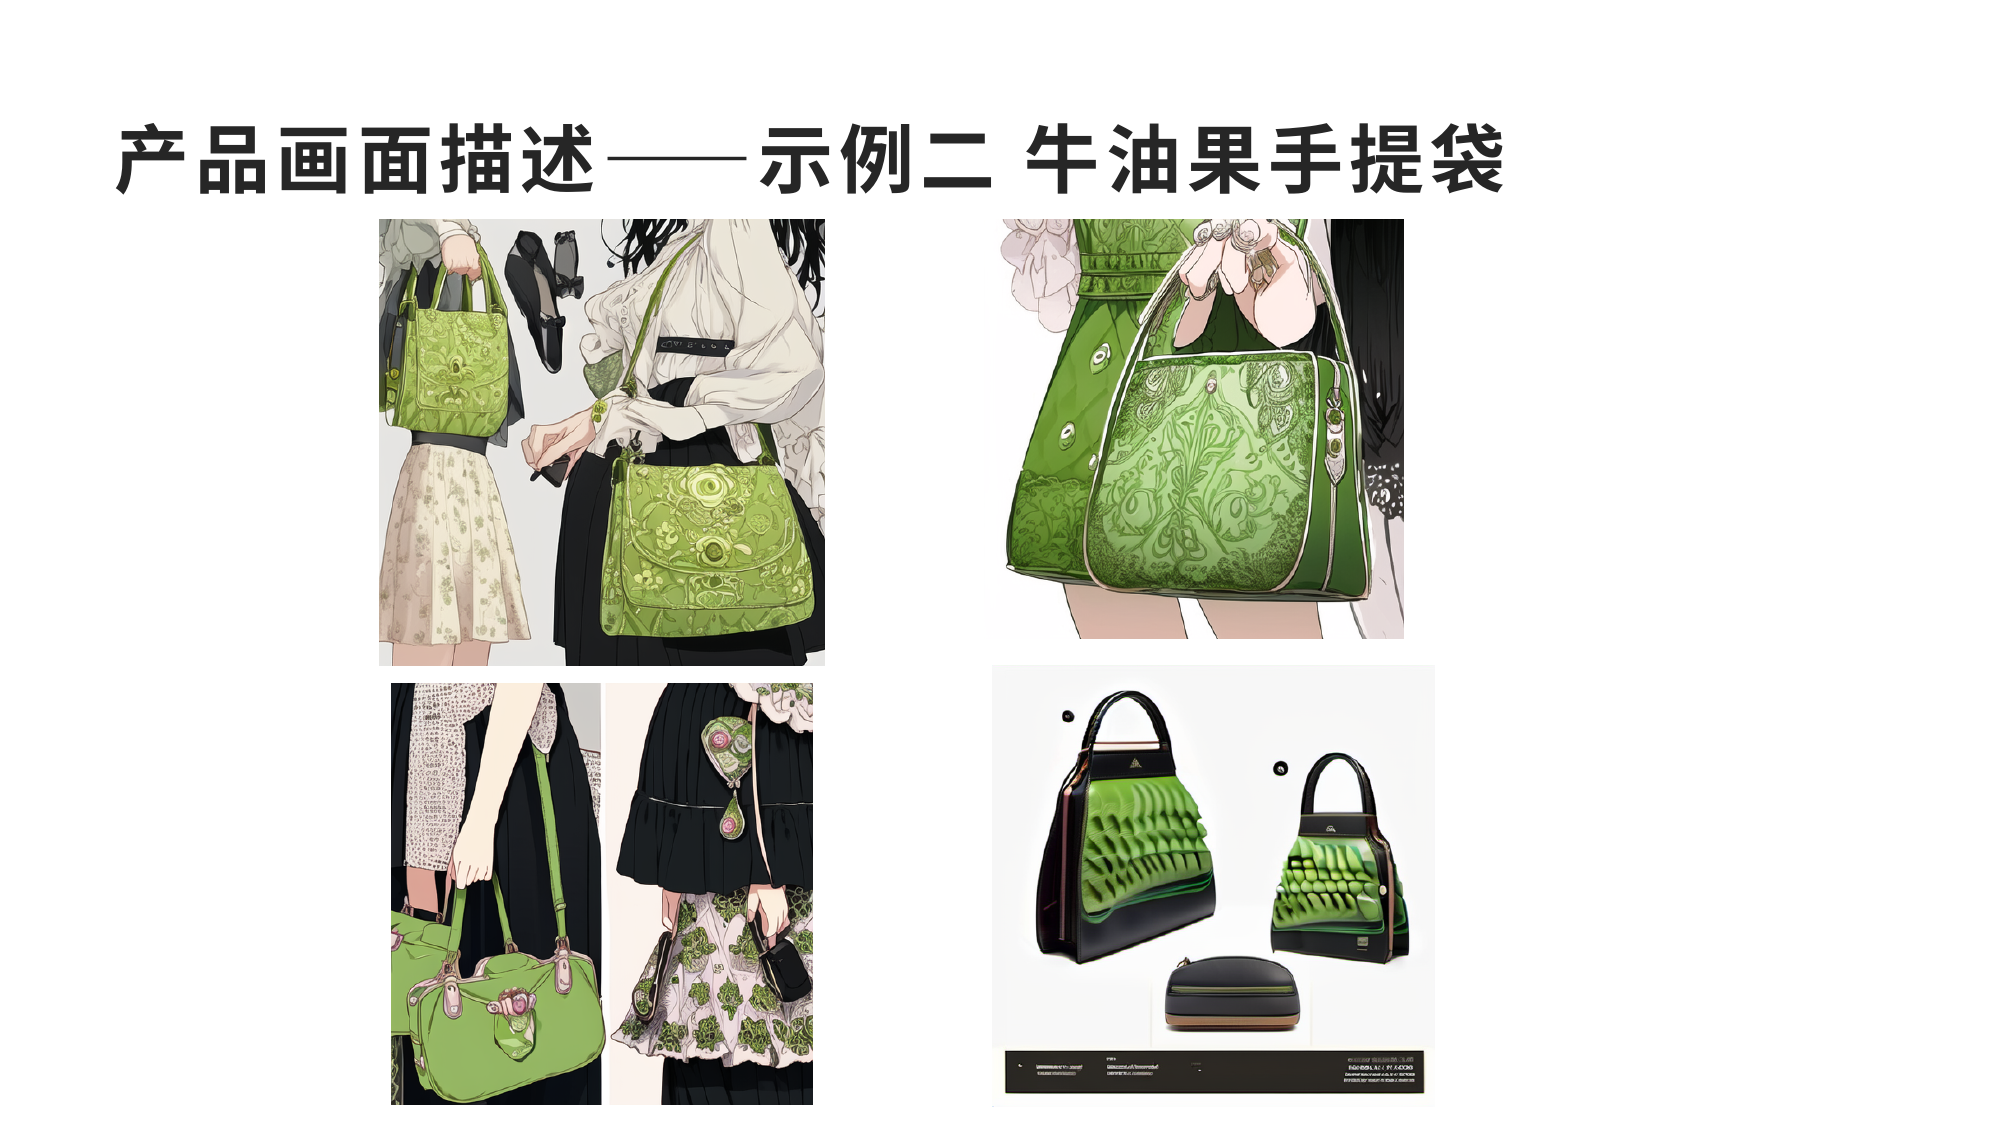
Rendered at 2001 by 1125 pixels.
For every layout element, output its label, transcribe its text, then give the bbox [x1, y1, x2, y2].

picture [378, 219, 826, 667]
picture [983, 219, 1405, 640]
picture [992, 665, 1435, 1108]
picture [390, 683, 813, 1105]
title 产品画面描述——示例二 牛油果手提袋 [99, 99, 1900, 216]
